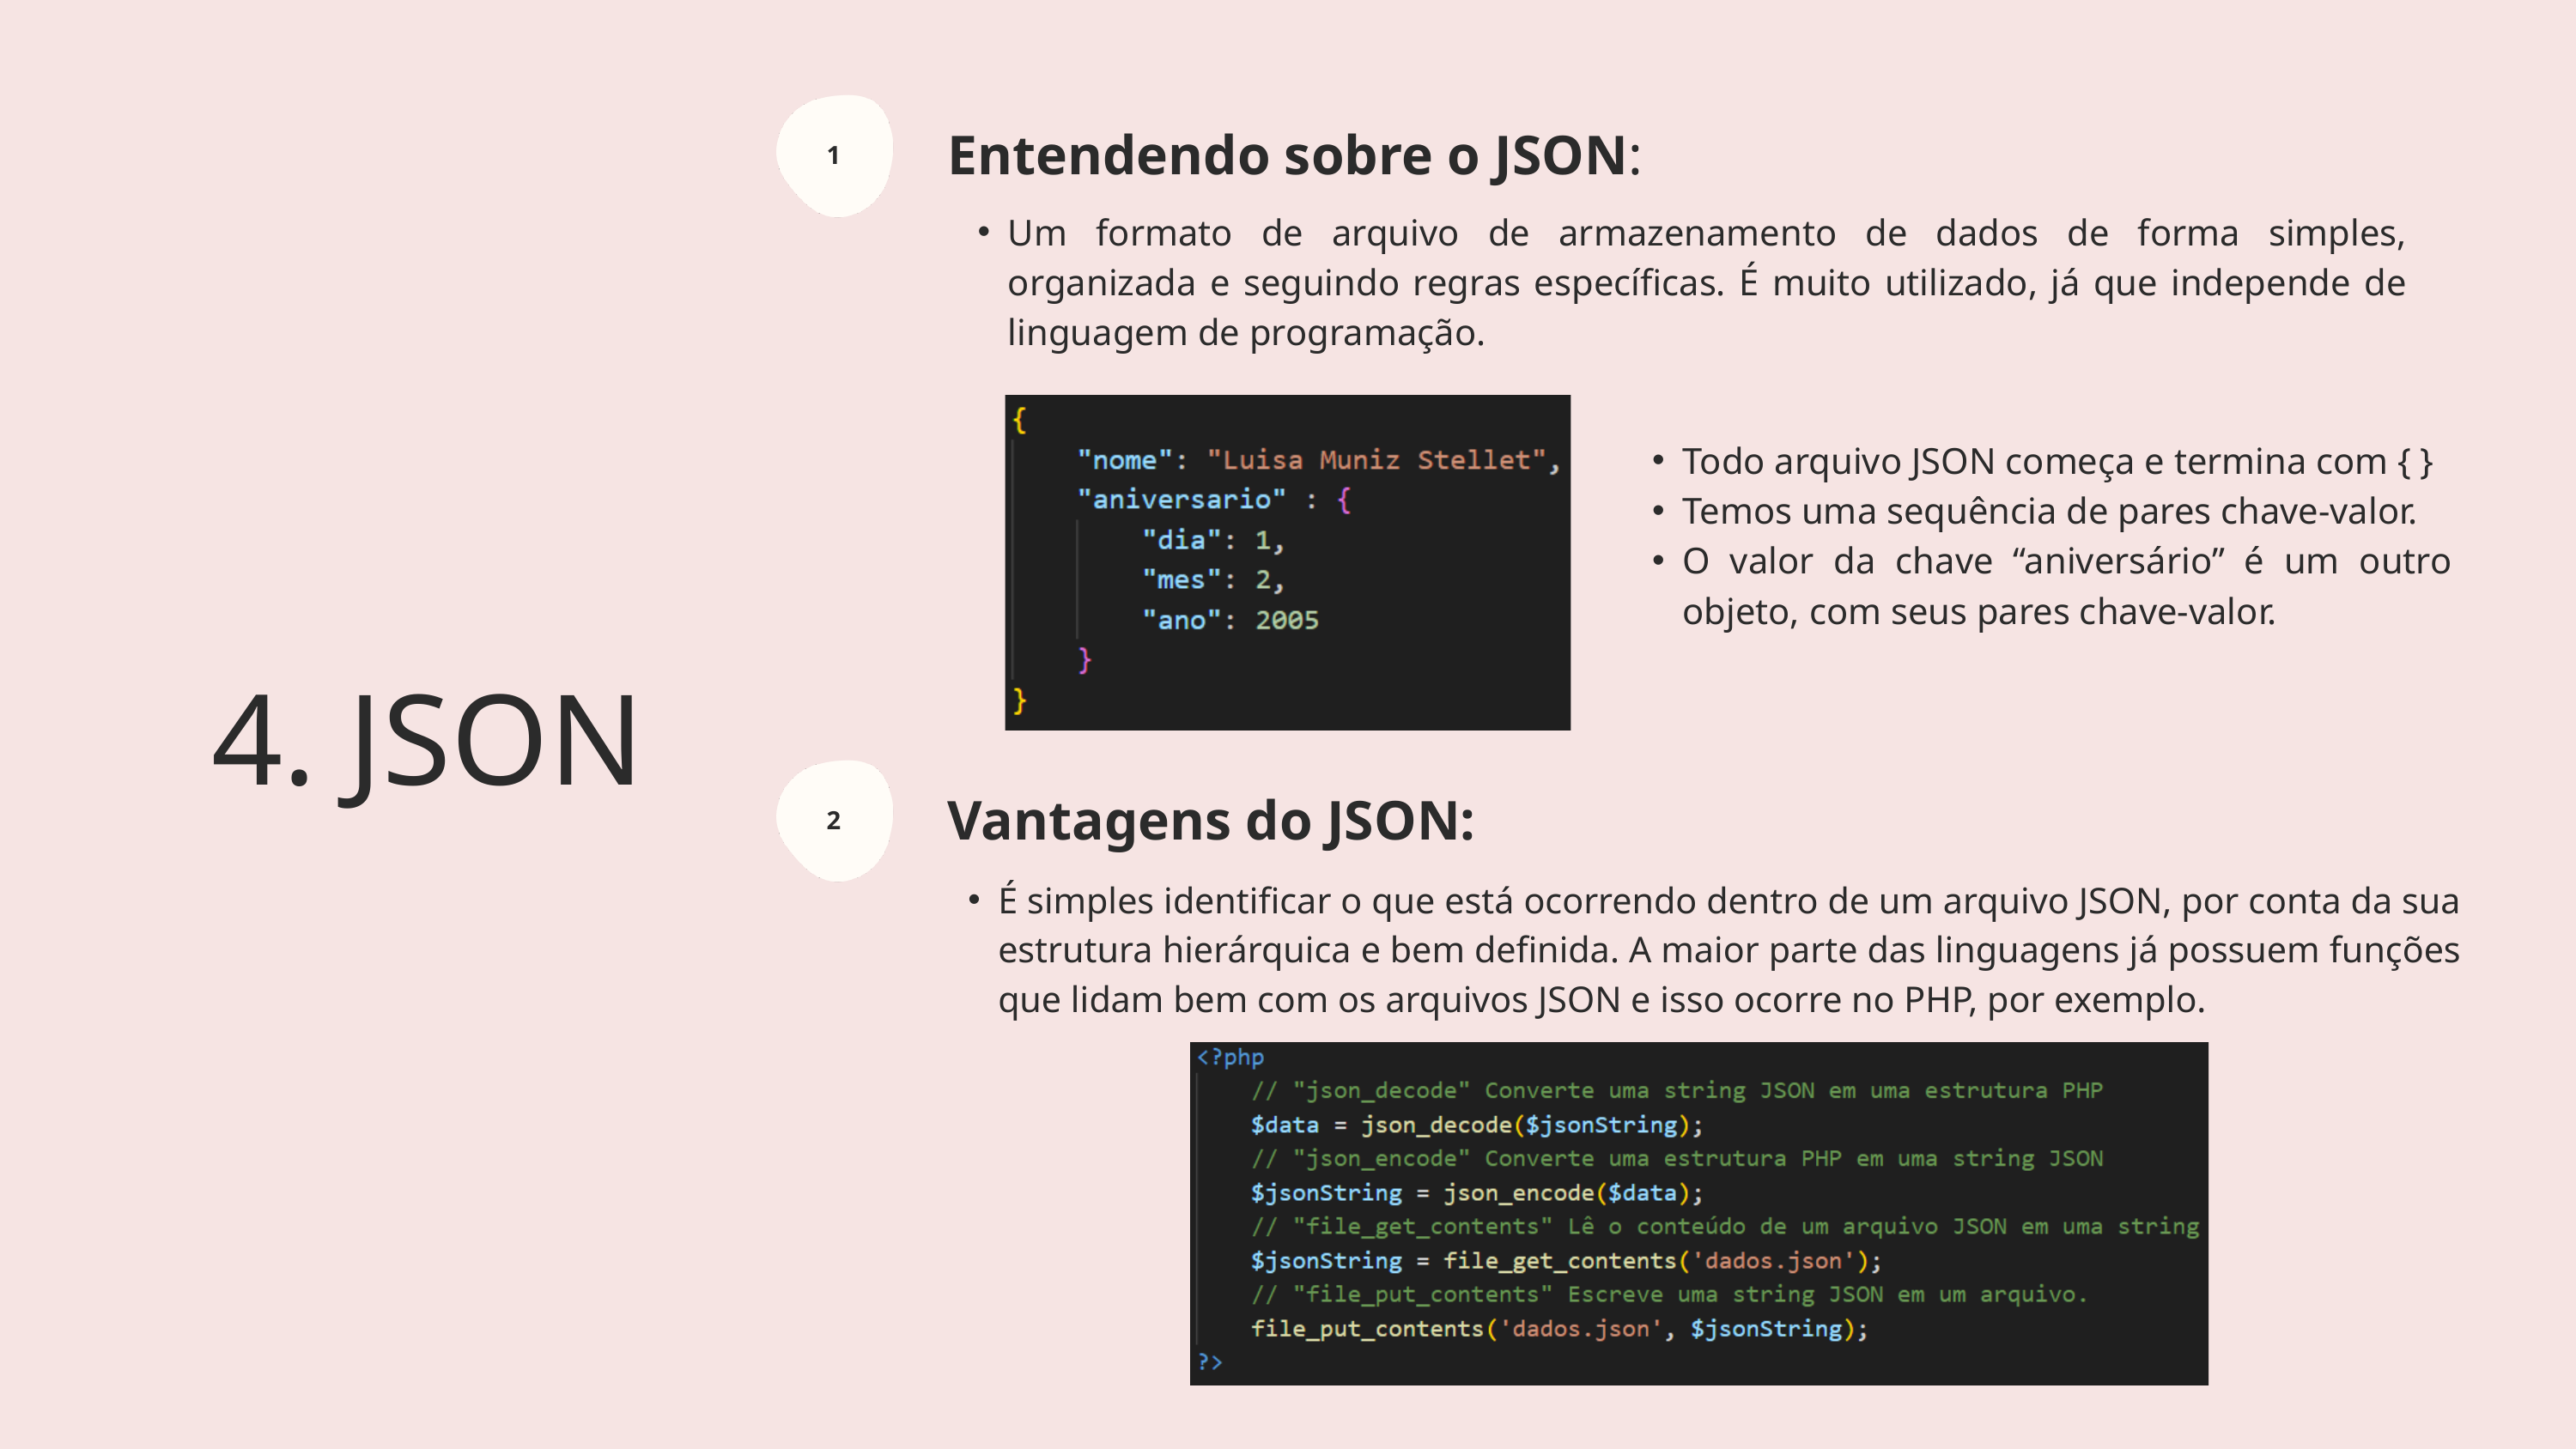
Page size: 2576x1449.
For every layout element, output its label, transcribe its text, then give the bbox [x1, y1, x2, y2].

text_box [1189, 1042, 2209, 1385]
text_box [774, 94, 1748, 218]
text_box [774, 760, 1748, 883]
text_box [210, 679, 688, 928]
text_box É simples identificar o que está ocorrendo dentro de um arquivo JSON, por conta da sua estrutura hierárquica e bem definida. A maior parte das linguagens já possuem funções que lidam bem com os arquivos JSON e isso ocorre no PHP, por exemplo. [938, 870, 2461, 1020]
text_box [1005, 395, 1571, 731]
text_box Todo arquivo JSON começa e termina com { } Temos uma sequência de pares chave-valor. O valor da chave “aniversário” é um outro objeto, com seus pares chave-valor. [1621, 431, 2453, 632]
text_box Um formato de arquivo de armazenamento de dados de forma simples, organizada e seguindo regras específicas. É muito utilizado, já que independe de linguagem de programação. [947, 202, 2408, 354]
